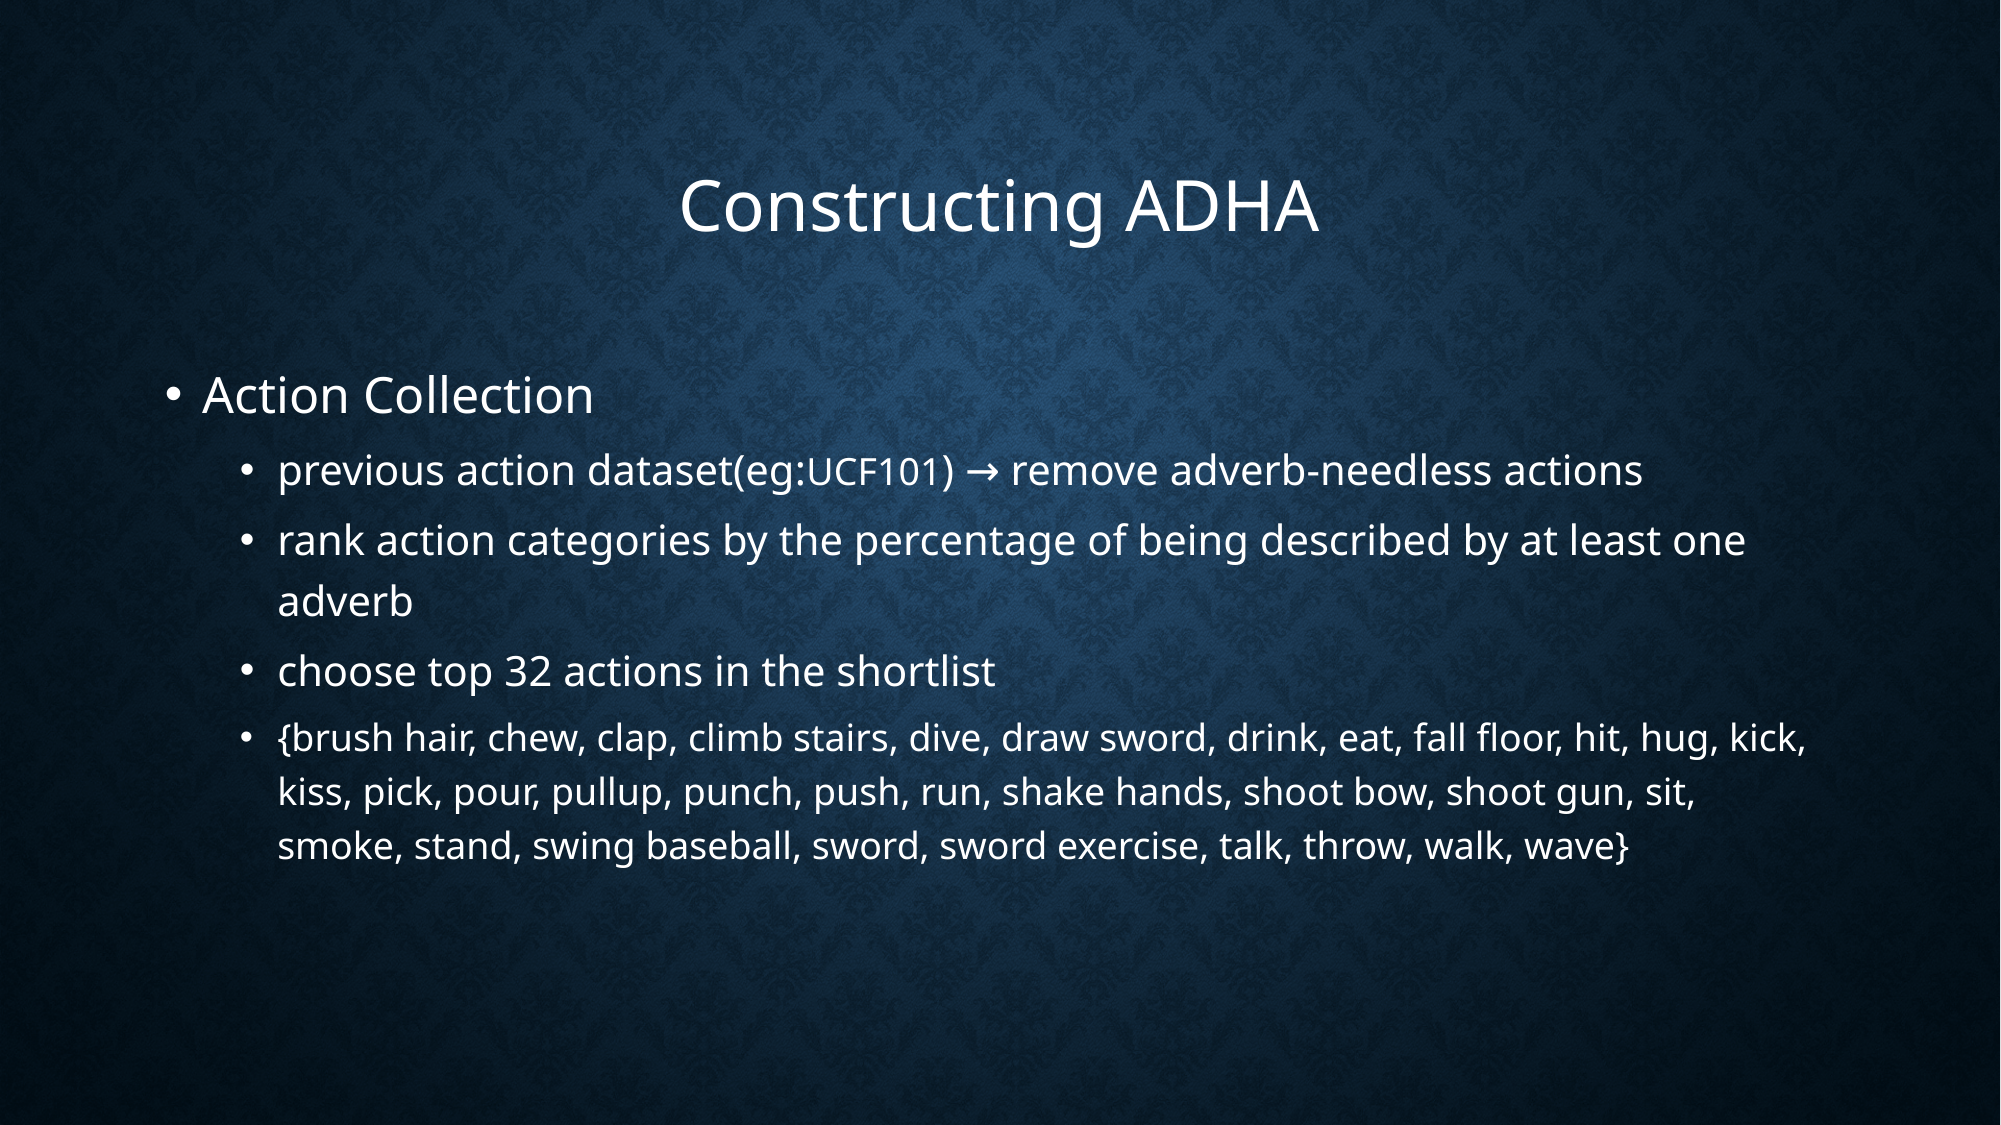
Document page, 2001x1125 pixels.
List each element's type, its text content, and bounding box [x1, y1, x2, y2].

title Constructing ADHA [149, 99, 1849, 318]
list Action Collection previous action dataset(eg:UCF101) → remove adverb-needless actions rank action categories by the percentage of being described by at least one adverb choose top 32 actions in the shortlist {brush hair, chew, clap, climb stairs, dive, draw sword, drink, eat, fall floor, hit, hug, kick, kiss, pick, pour, pullup, punch, push, run, shake hands, shoot bow, shoot gun, sit, smoke, stand, swing baseball, sword, sword exercise, talk, throw, walk, wave} [149, 343, 1849, 950]
